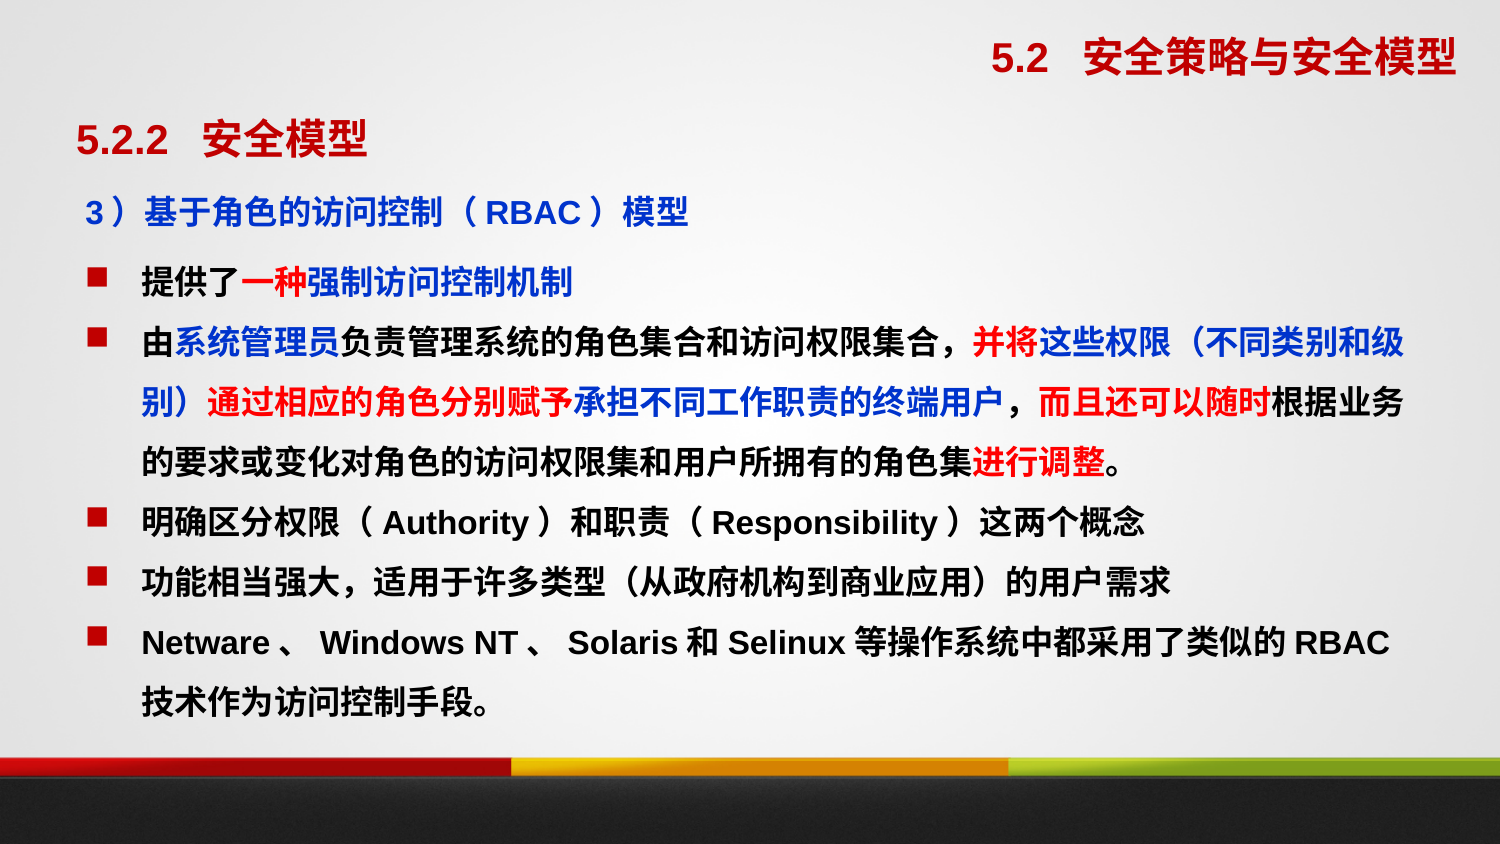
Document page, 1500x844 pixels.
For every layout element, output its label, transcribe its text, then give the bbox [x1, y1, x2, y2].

list 3）基于角色的访问控制（RBAC）模型 [70, 164, 715, 234]
text_box 5.2 安全策略与安全模型 [972, 23, 1477, 82]
text_box 提供了一种强制访问控制机制 由系统管理员负责管理系统的角色集合和访问权限集合，并将这些权限（不同类别和级别）通过相应的角色分别赋予承担不同工作职责的终端用户，而且还可以随时根据业务的要求或变化对角色的访问权限集和用户所拥有的角色集进行调整。 明确区分权限（Authority）和职责（Responsibility）这两个概念 功能相当强大，适用于许多类型（从政府机构到商业应用）的用户需求 Netware、Windows NT、Solaris和Selinux等操作系统中都采用了类似的RBAC技术作为访问控制手段。 [70, 234, 1421, 750]
picture [0, 0, 1500, 844]
text_box 5.2.2 安全模型 [58, 105, 387, 164]
